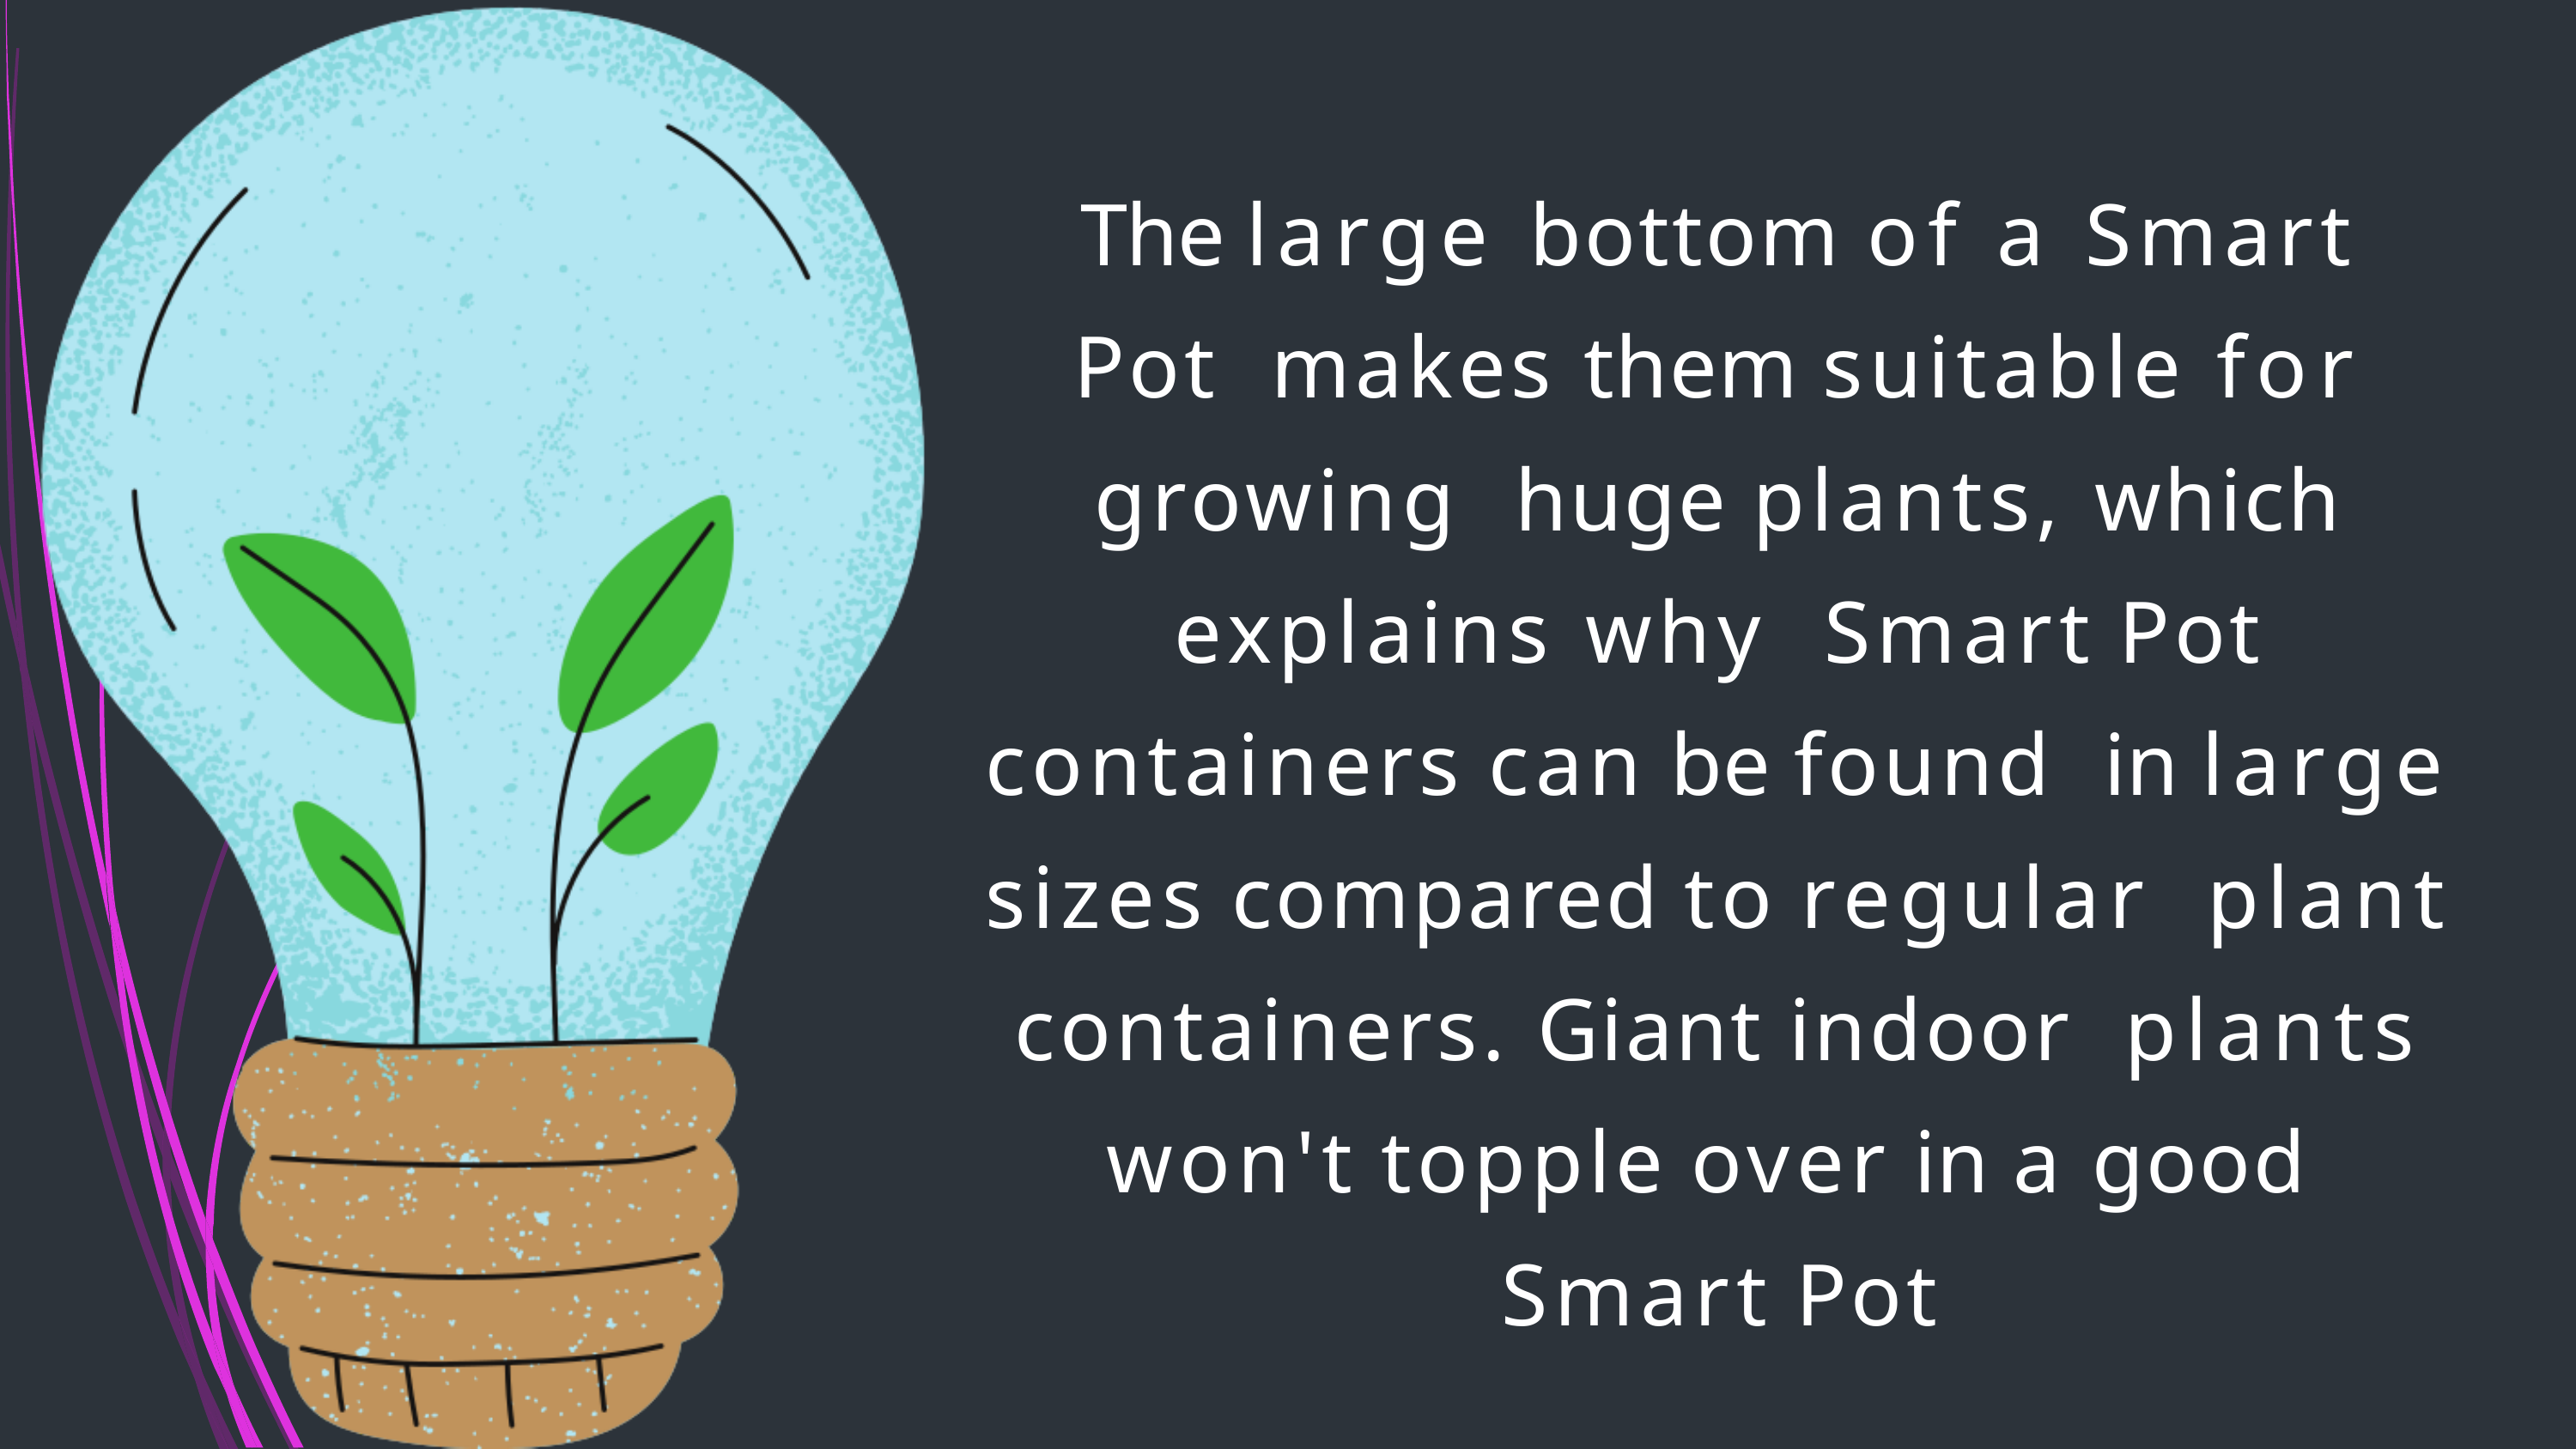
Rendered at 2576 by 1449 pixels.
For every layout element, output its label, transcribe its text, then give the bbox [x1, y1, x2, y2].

picture [39, 0, 928, 1449]
text_box The large bottom of a Smart Pot makes them suitable for growing huge plants, which explains why Smart Pot containers can be found in large sizes compared to regular plant containers. Giant indoor plants won't topple over in a good Smart Pot [980, 148, 2458, 1343]
